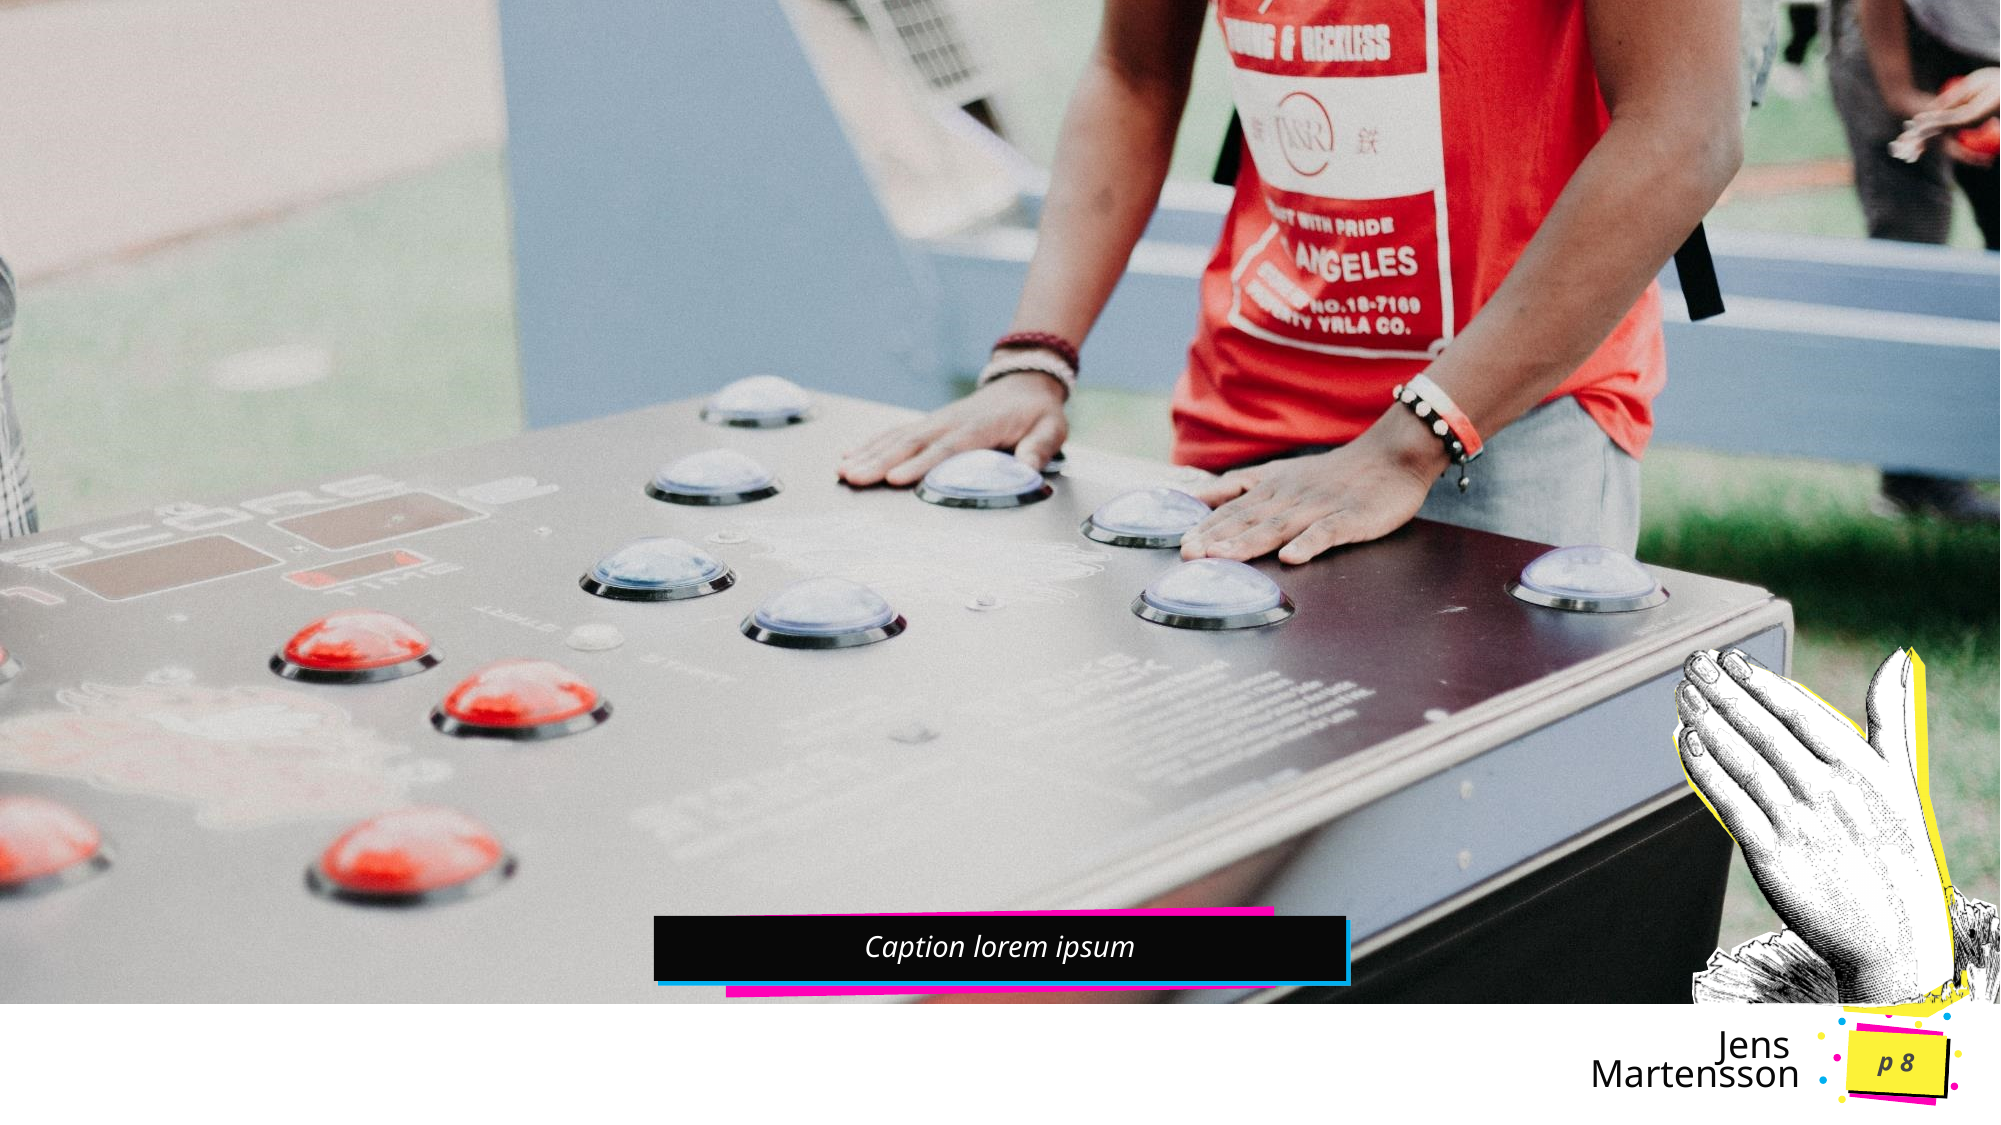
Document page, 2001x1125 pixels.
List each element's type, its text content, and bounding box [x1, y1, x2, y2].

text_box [1646, 638, 2000, 998]
picture [0, 0, 2000, 1018]
slide_number p 8 [1845, 1030, 1947, 1096]
